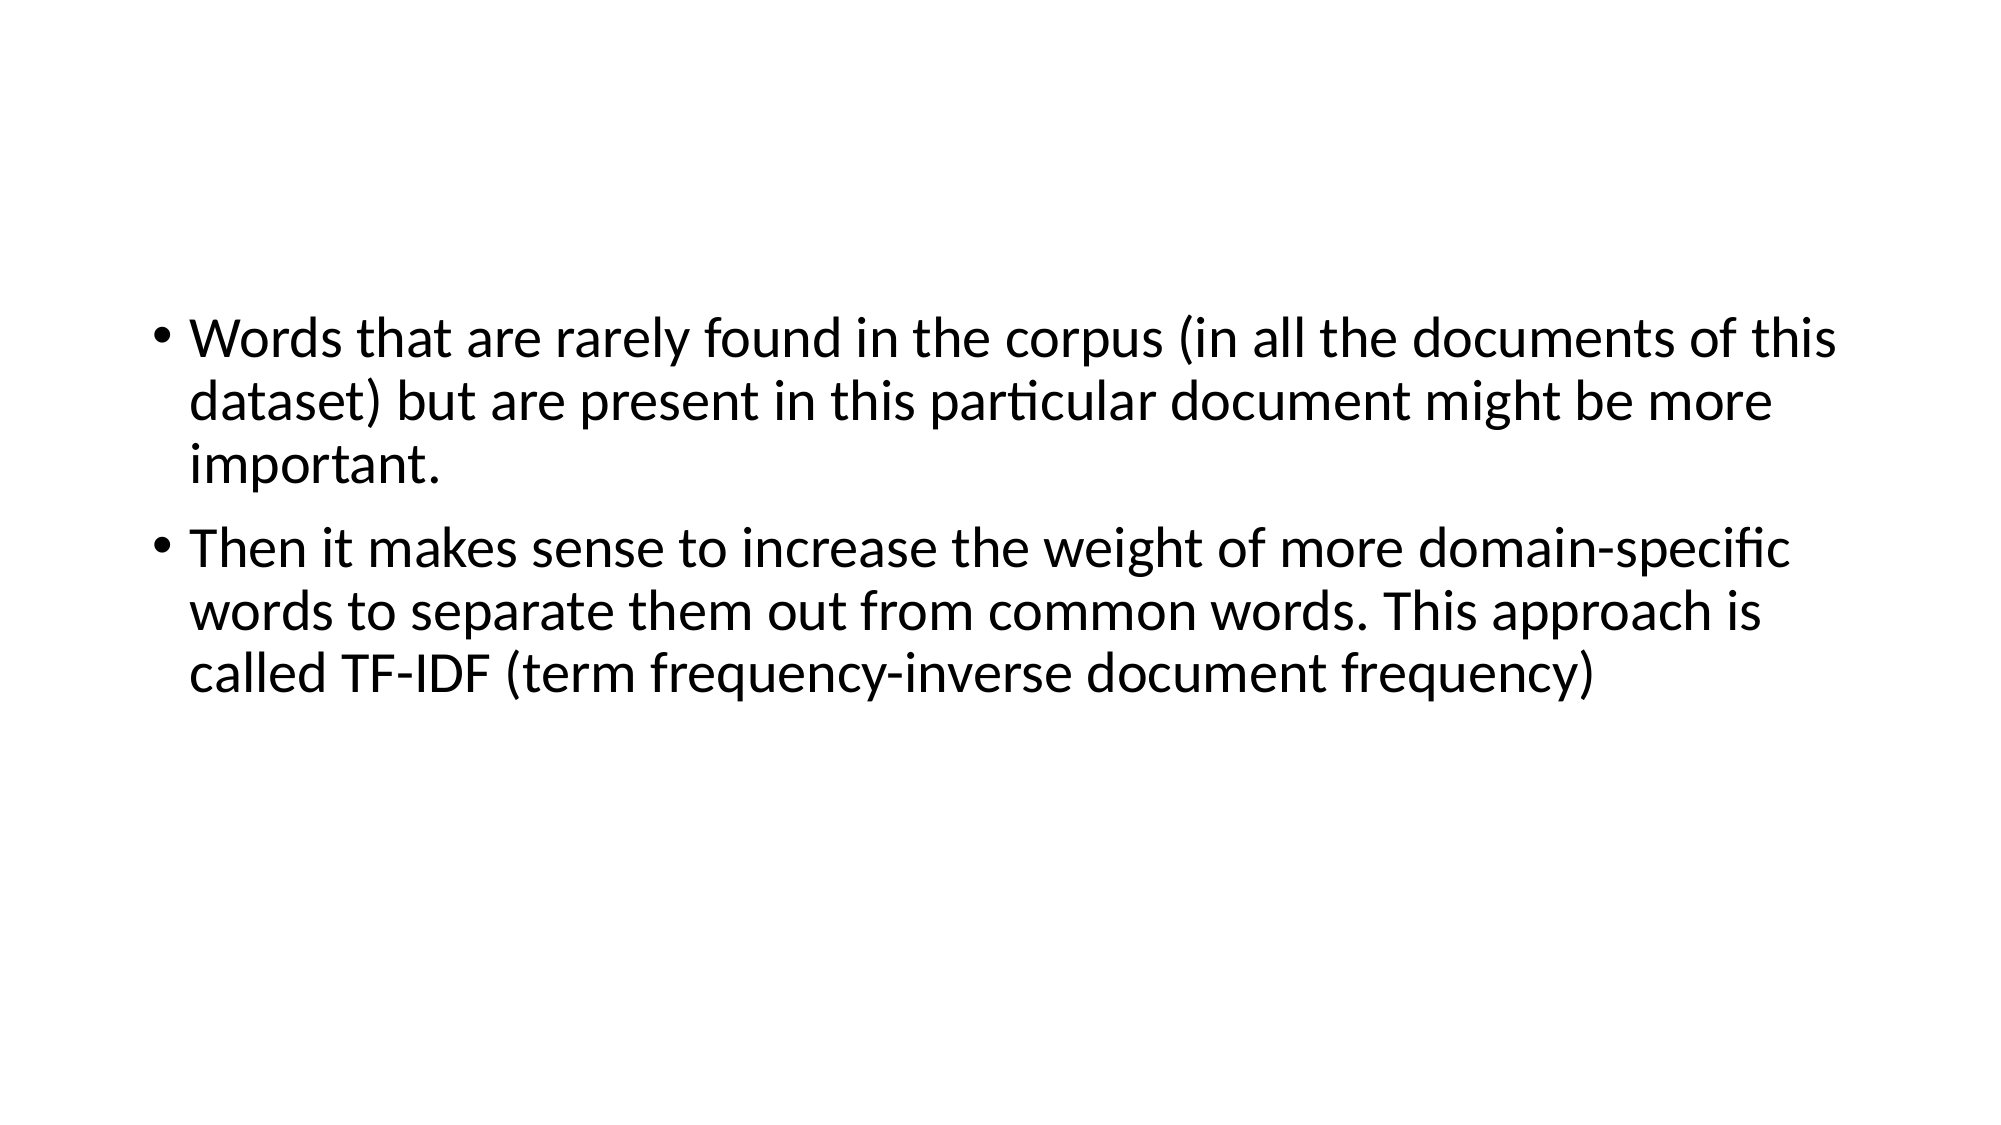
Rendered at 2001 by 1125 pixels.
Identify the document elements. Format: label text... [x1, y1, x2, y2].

list Words that are rarely found in the corpus (in all the documents of this dataset) but are present in this particular document might be more important. Then it makes sense to increase the weight of more domain-specific words to separate them out from common words. This approach is called TF-IDF (term frequency-inverse document frequency) [137, 299, 1863, 1014]
